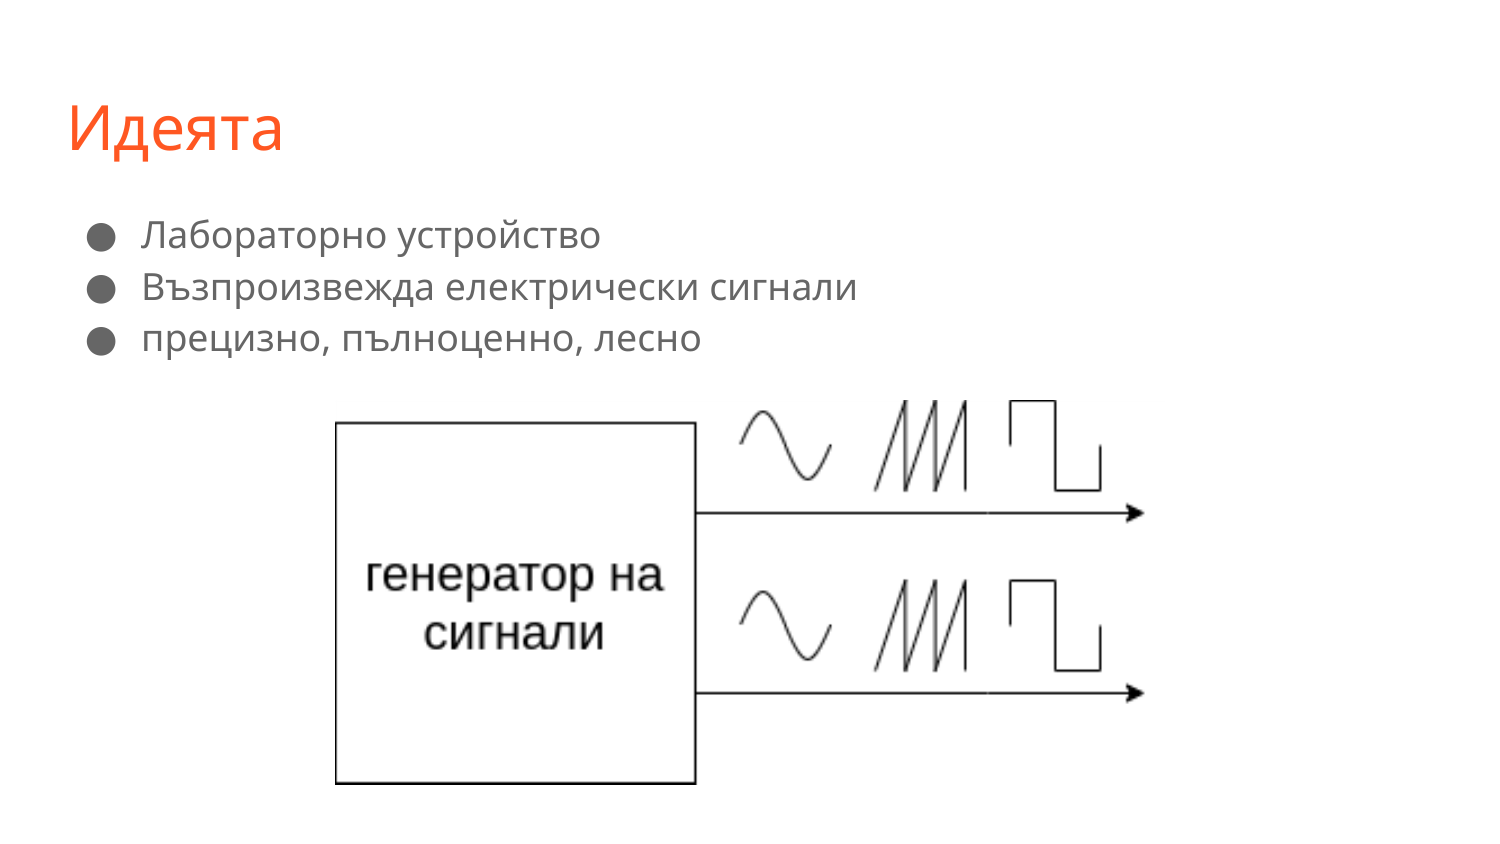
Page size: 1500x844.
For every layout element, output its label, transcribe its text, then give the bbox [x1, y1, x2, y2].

title Идеята [51, 72, 1449, 167]
picture [334, 399, 1166, 785]
list Лабораторно устройство Възпроизвежда електрически сигнали прецизно, пълноценно, лесно [51, 189, 1449, 750]
